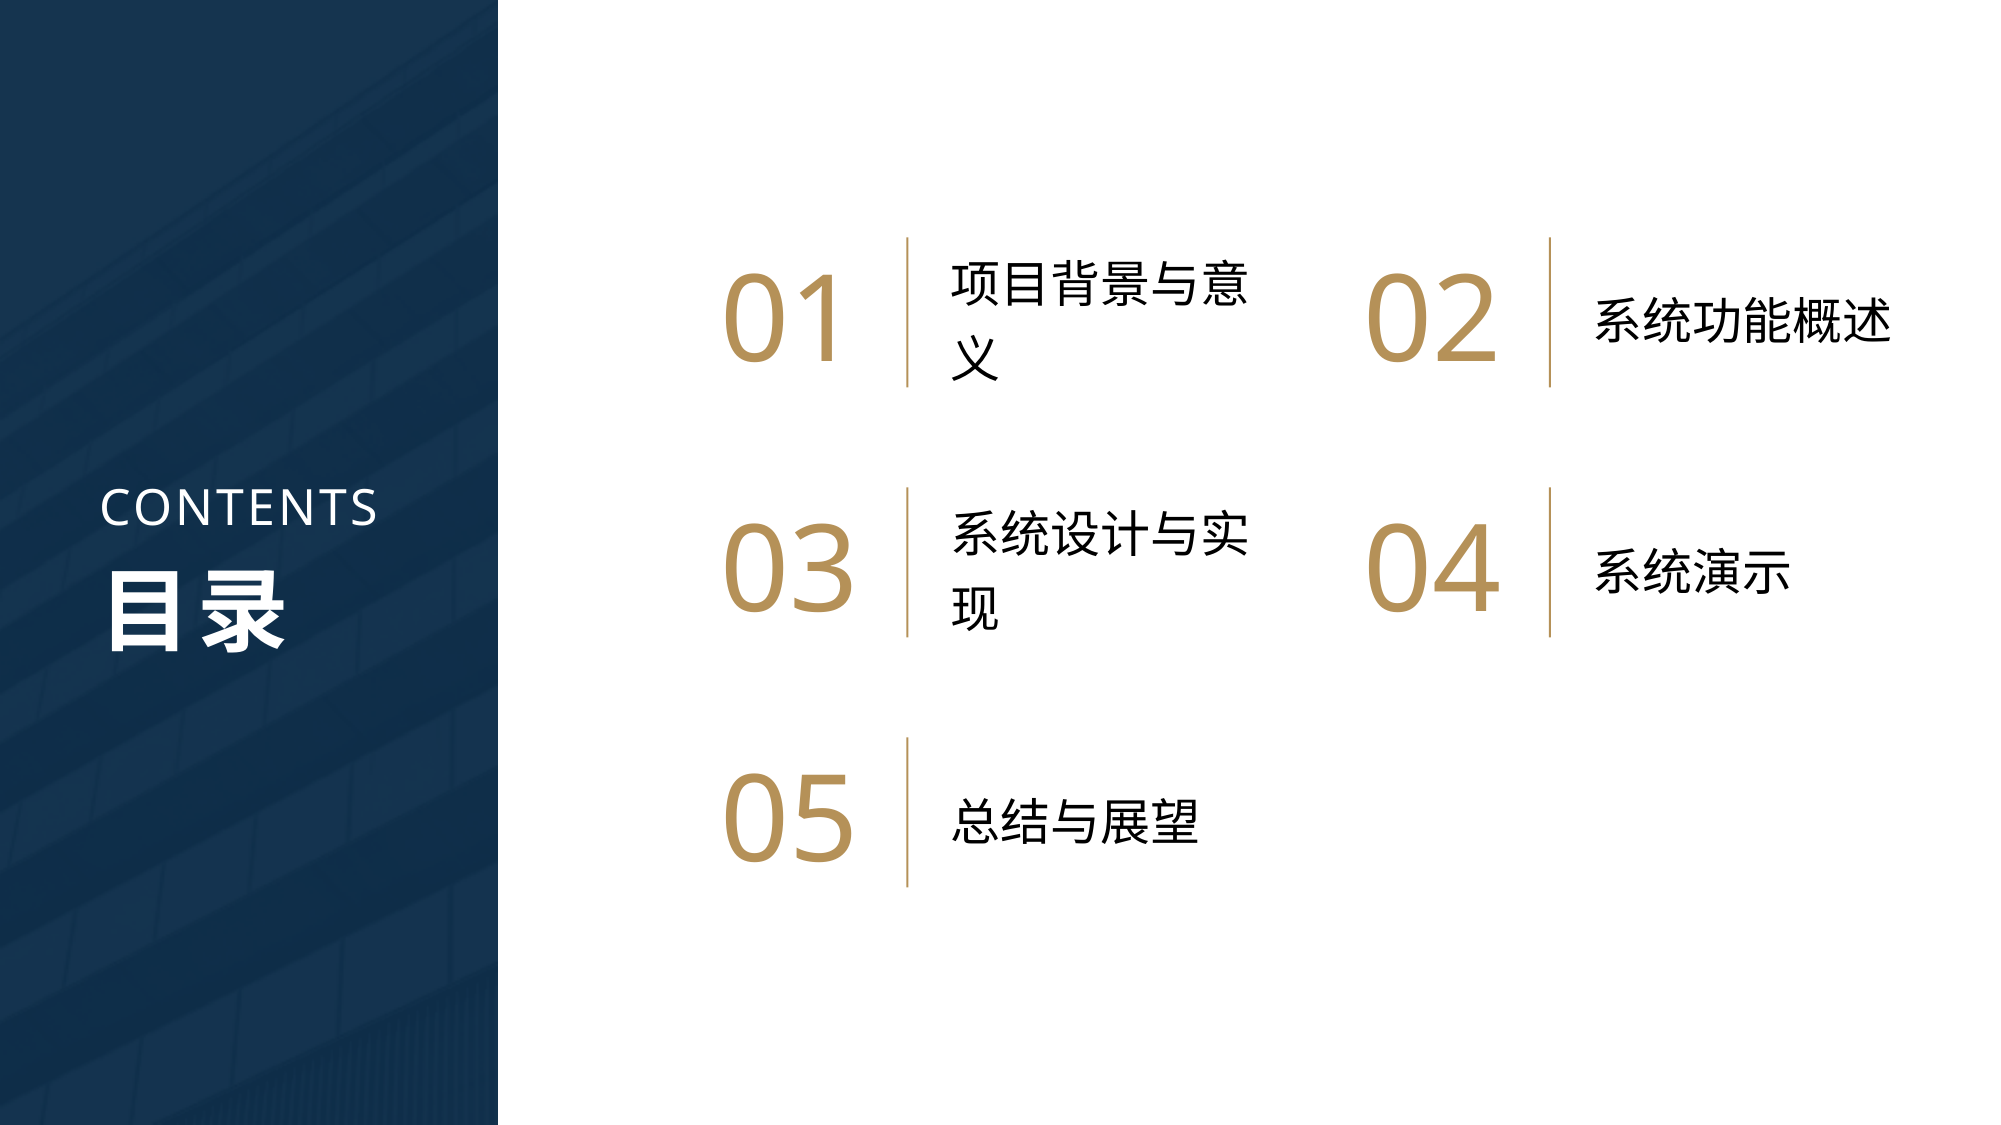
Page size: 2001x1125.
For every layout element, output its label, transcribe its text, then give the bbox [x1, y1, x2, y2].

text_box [701, 226, 1913, 888]
picture [0, 0, 498, 1125]
subtitle CONTENTS [99, 460, 461, 536]
title 目录 [99, 537, 471, 663]
